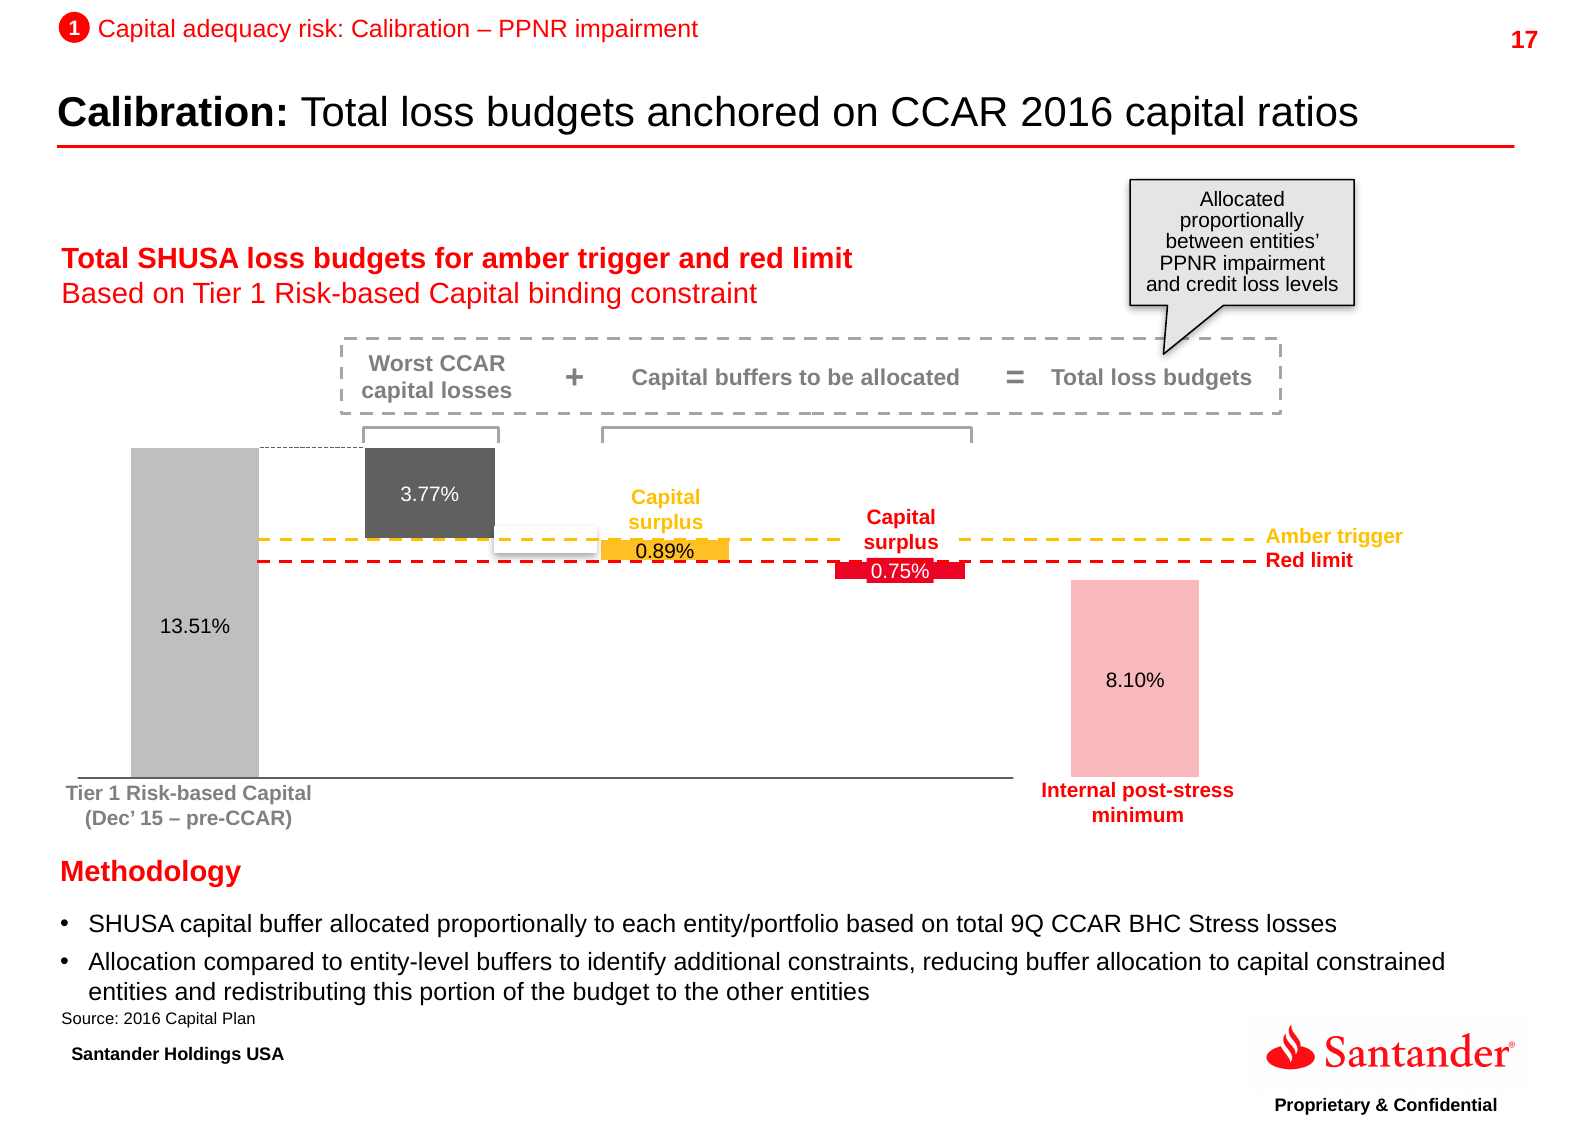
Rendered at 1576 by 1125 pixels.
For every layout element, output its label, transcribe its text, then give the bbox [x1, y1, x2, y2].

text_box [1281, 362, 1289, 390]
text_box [55, 431, 1271, 798]
picture [1247, 1011, 1528, 1094]
text_box [339, 336, 1283, 416]
text_box Internal post-stress minimum [1013, 805, 1263, 828]
text_box Methodology SHUSA capital buffer allocated proportionally to each entity/portfolio based on total 9Q CCAR BHC Stress losses Allocation compared to entity-level buffers to identify additional constraints, reducing buffer allocation to capital constrained entities and redistributing this portion of the budget to the other entities [60, 851, 1508, 1006]
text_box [58, 11, 702, 44]
text_box Amber trigger [1274, 522, 1504, 548]
text_box Red limit [1274, 548, 1443, 572]
text_box Allocated proportionally between entities’ PPNR impairment and credit loss levels [1129, 178, 1355, 355]
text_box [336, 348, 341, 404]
text_box Tier 1 Risk-based Capital (Dec’ 15 – pre-CCAR) [64, 805, 314, 831]
list Calibration: Total loss budgets anchored on CCAR 2016 capital ratios [57, 74, 1479, 146]
text_box Total SHUSA loss budgets for amber trigger and red limit Based on Tier 1 Risk-based Capital binding constraint [61, 239, 1005, 310]
text_box Source: 2016 Capital Plan [61, 1008, 257, 1029]
